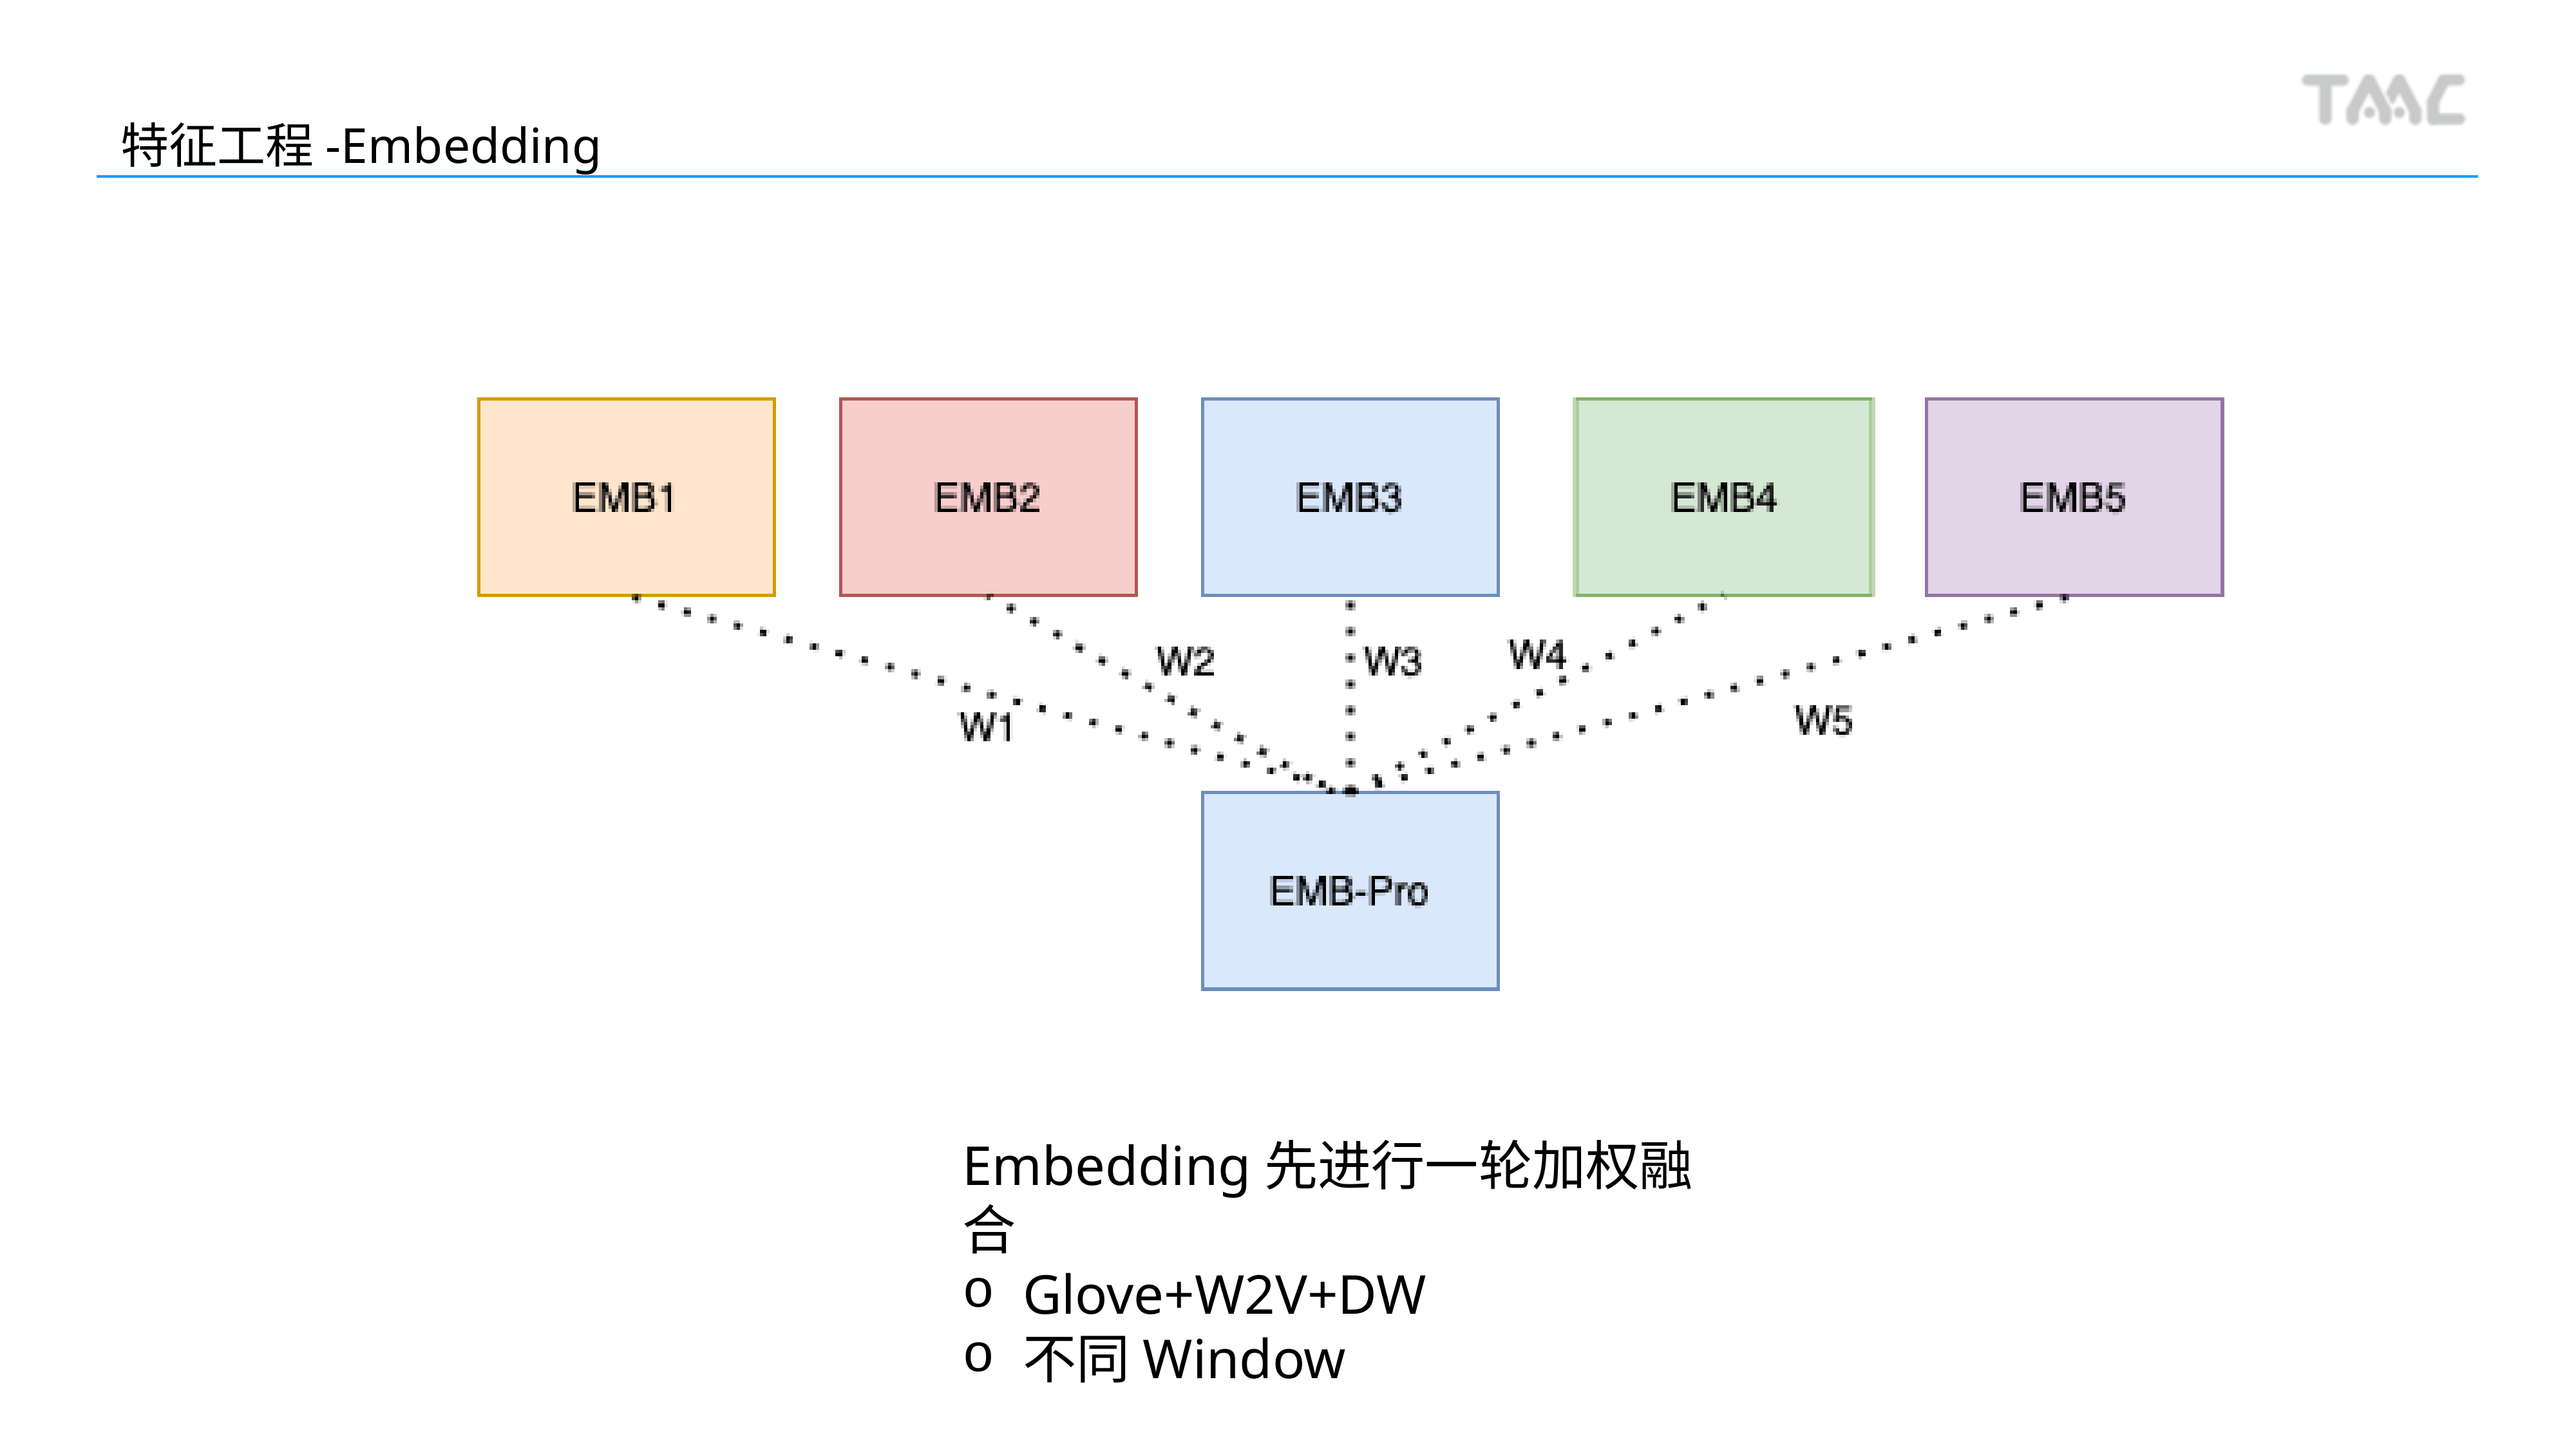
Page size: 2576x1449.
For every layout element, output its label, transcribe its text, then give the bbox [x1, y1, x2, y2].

text_box 特征工程-Embedding [113, 108, 2202, 181]
picture [477, 397, 2224, 991]
text_box Embedding先进行一轮加权融合 Glove+W2V+DW 不同Window [952, 1127, 1749, 1394]
picture [2278, 37, 2510, 147]
